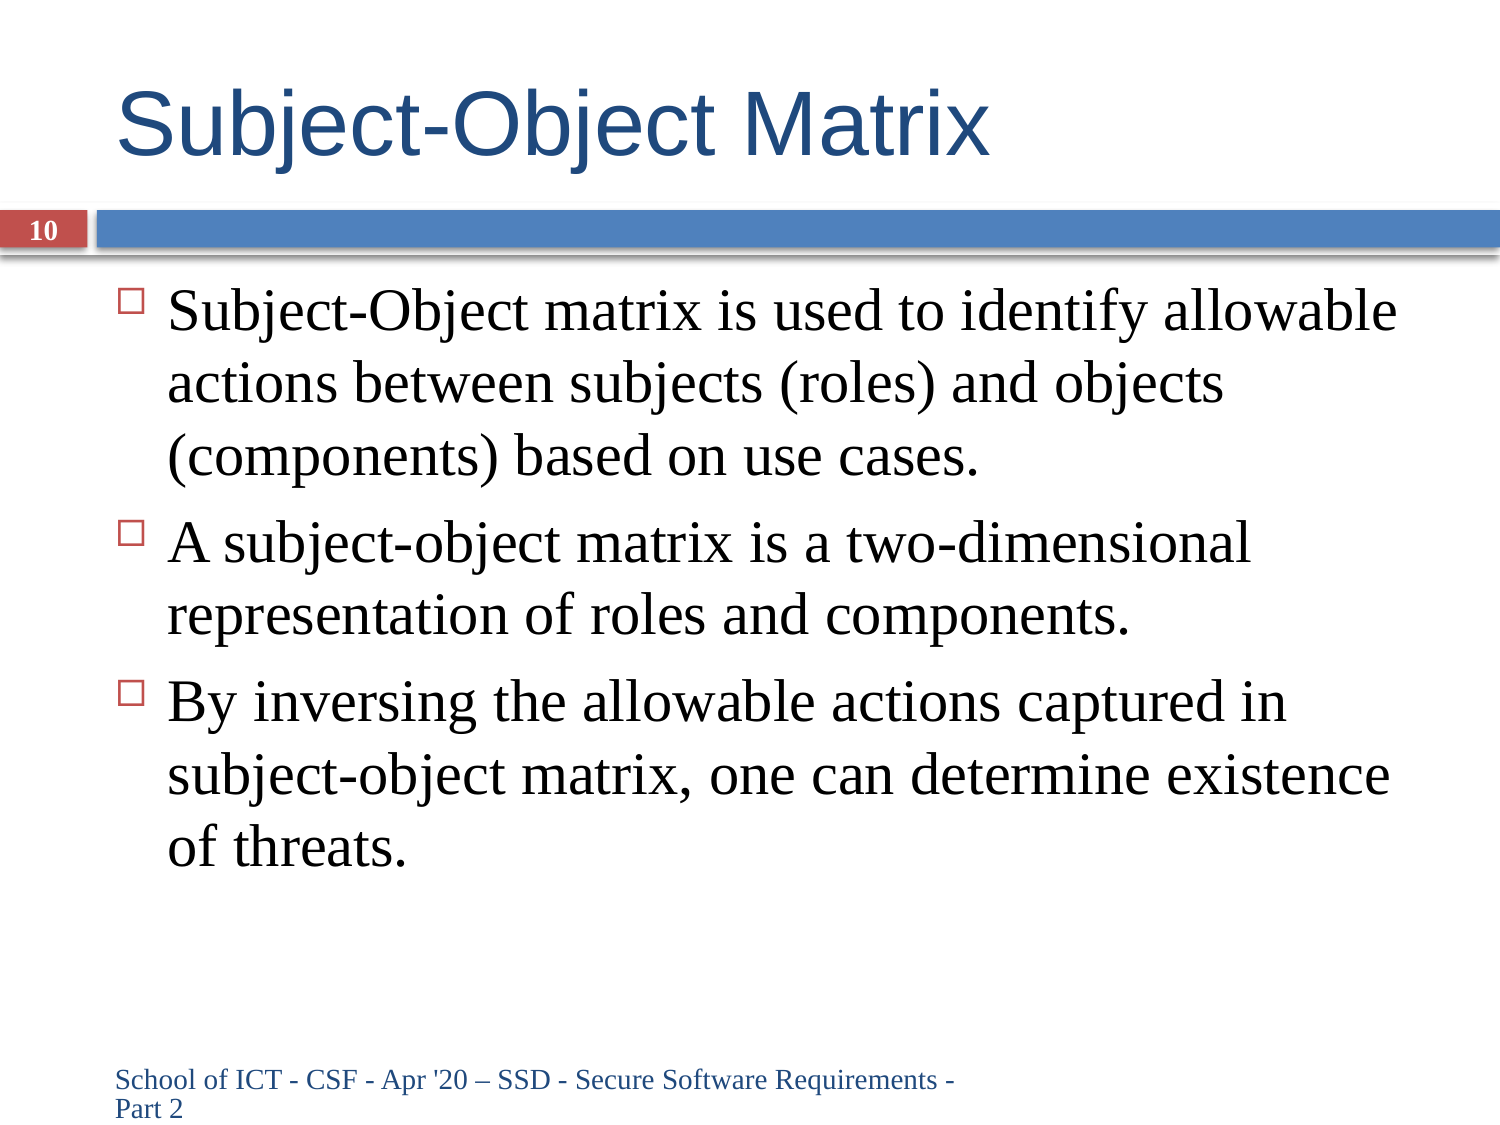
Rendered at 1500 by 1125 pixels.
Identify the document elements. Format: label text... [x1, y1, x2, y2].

title Subject-Object Matrix [100, 37, 1438, 200]
footer School of ICT - CSF - Apr '20 – SSD - Secure Software Requirements - Part 2 [99, 1048, 990, 1108]
slide_number 10 [0, 208, 88, 249]
list Subject-Object matrix is used to identify allowable actions between subjects (roles) and objects (components) based on use cases. A subject-object matrix is a two-dimensional representation of roles and components. By inversing the allowable actions captured in subject-object matrix, one can determine existence of threats. [100, 262, 1438, 1000]
